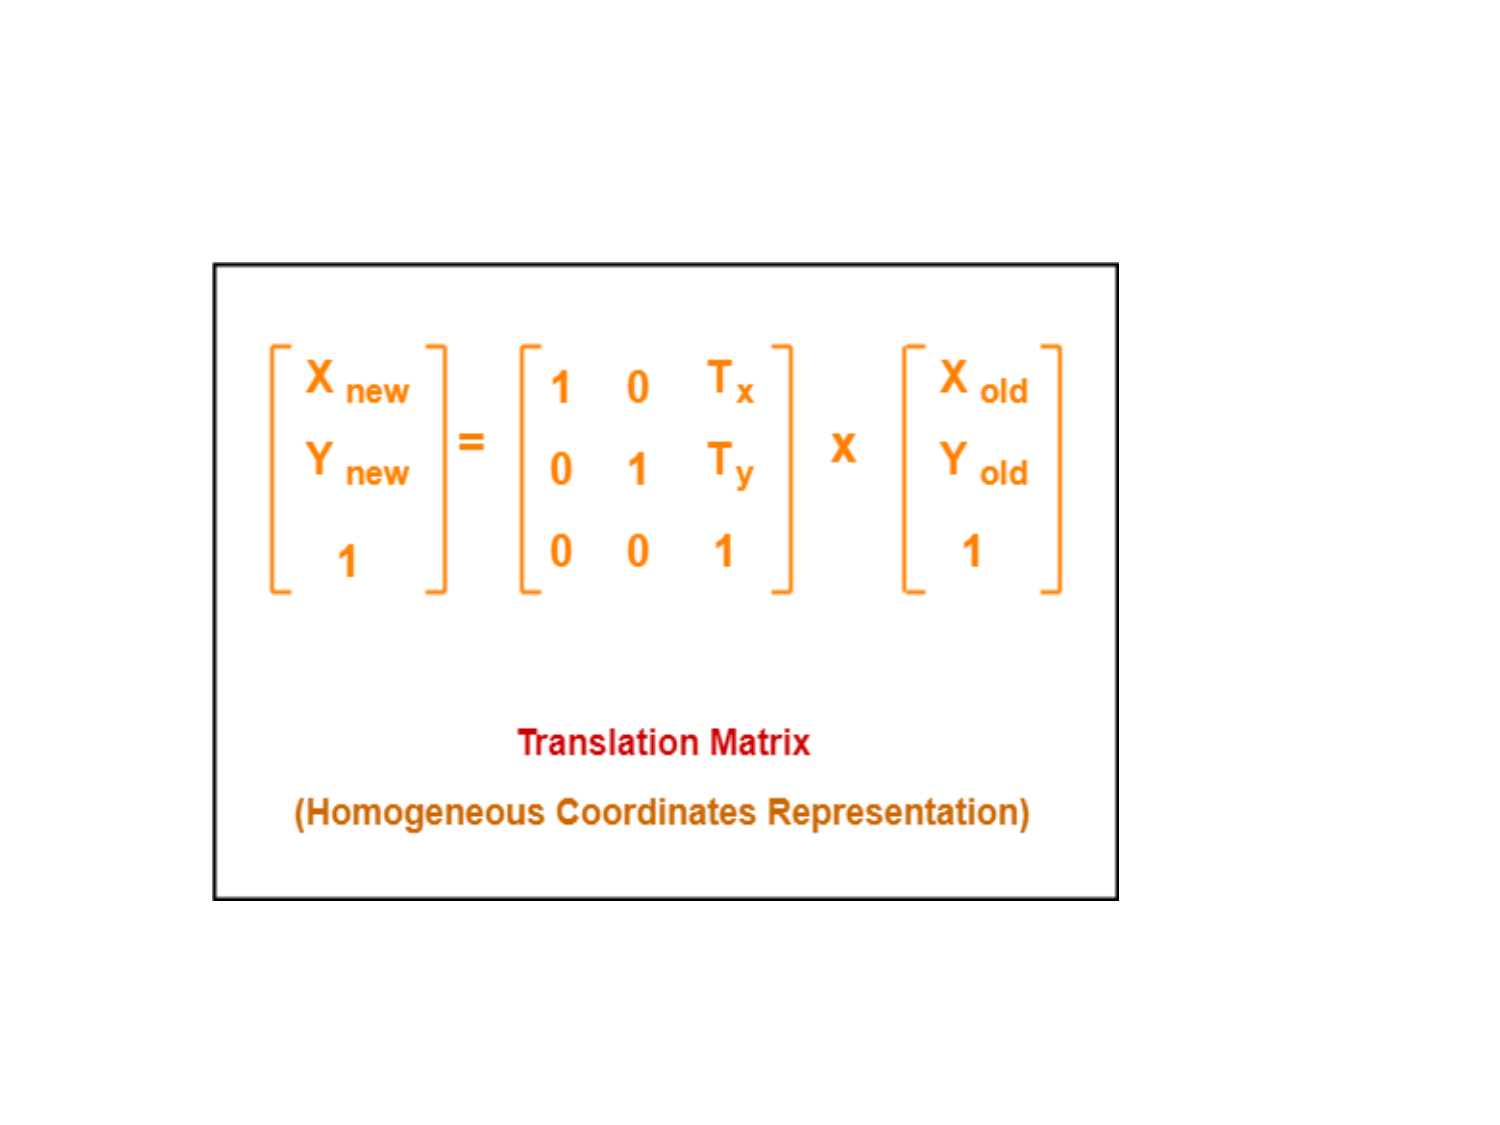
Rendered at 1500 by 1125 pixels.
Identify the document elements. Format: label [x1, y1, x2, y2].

list [212, 262, 1119, 901]
